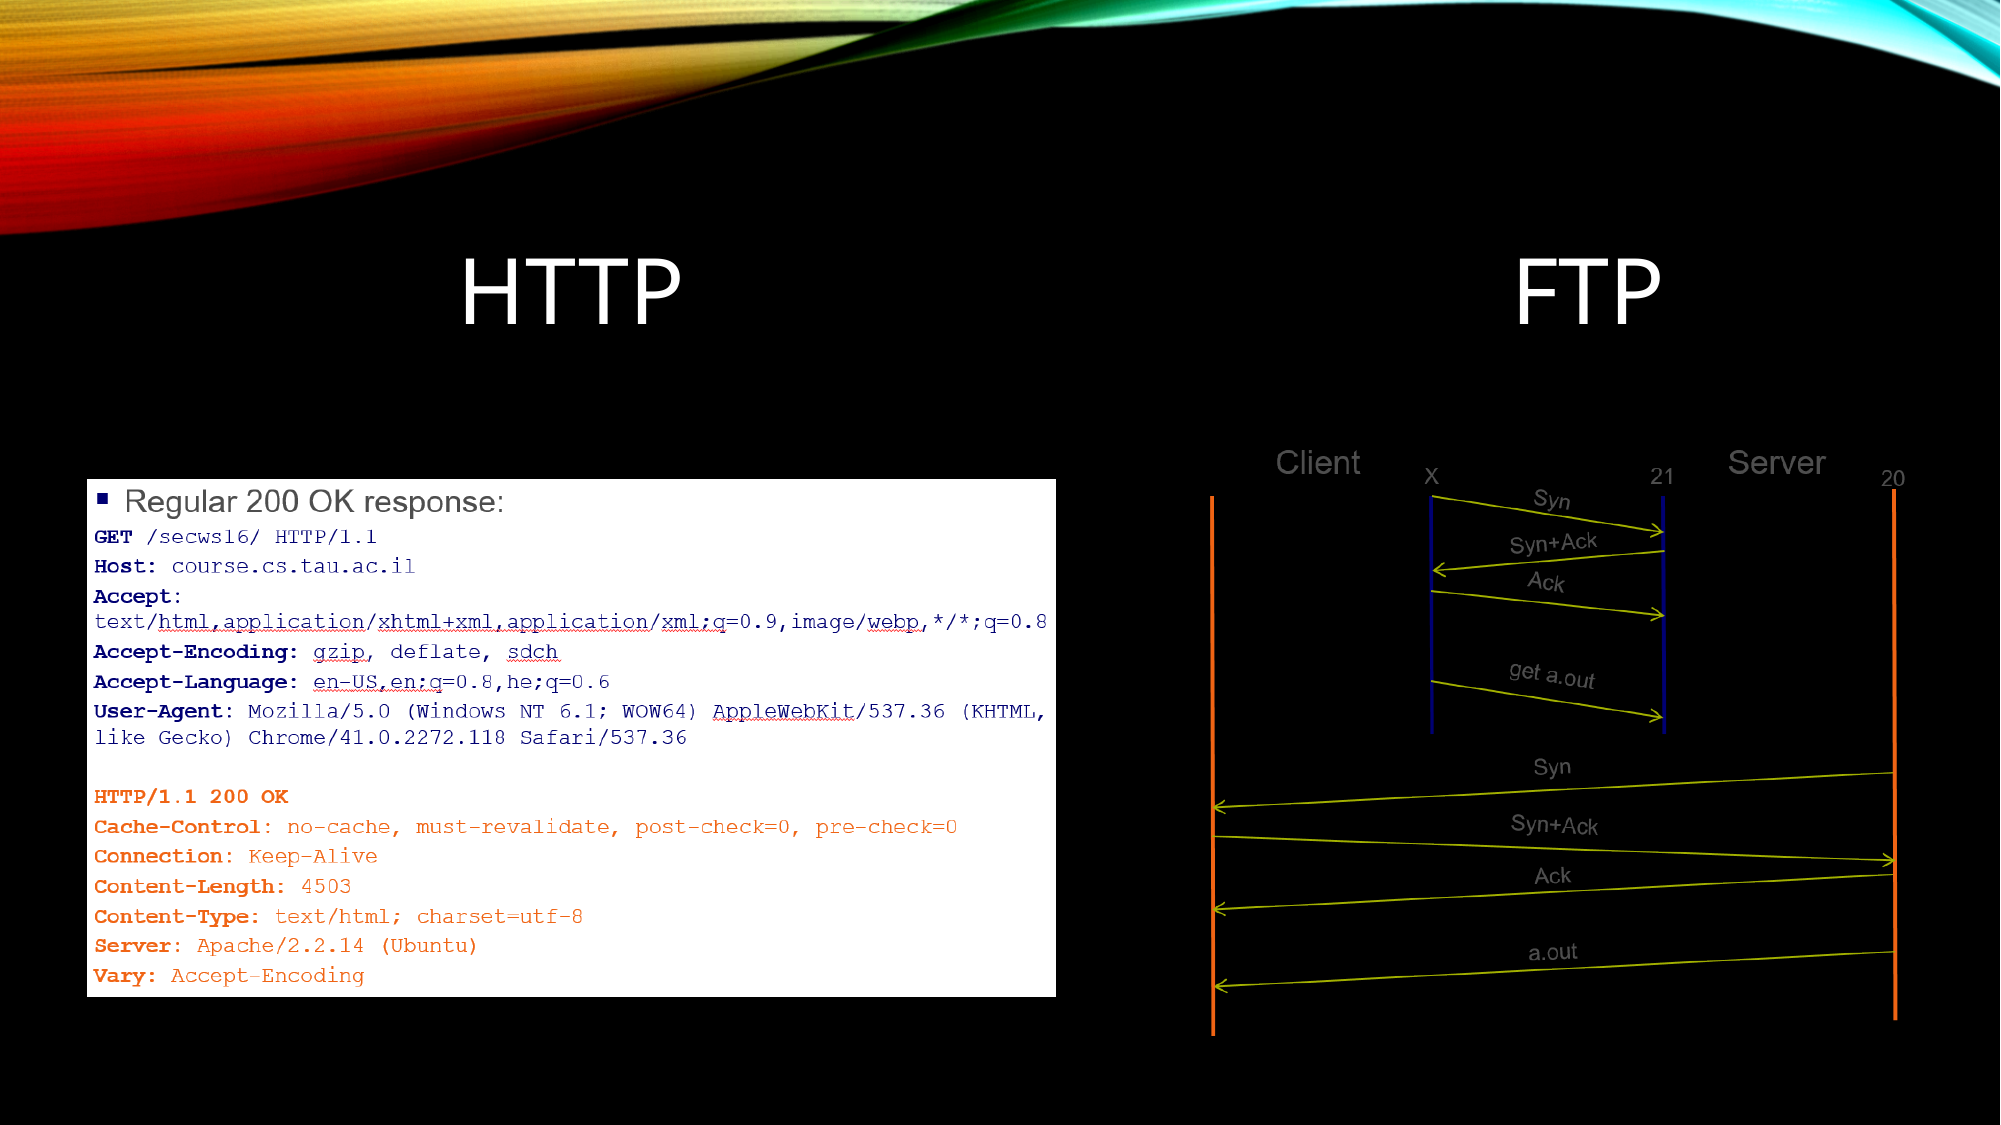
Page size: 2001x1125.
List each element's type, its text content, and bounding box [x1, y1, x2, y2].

picture [86, 479, 1056, 997]
text_box HTTP [442, 225, 700, 350]
text_box FTP [1496, 225, 1681, 350]
picture [0, 0, 2000, 237]
picture [1200, 430, 1977, 1046]
